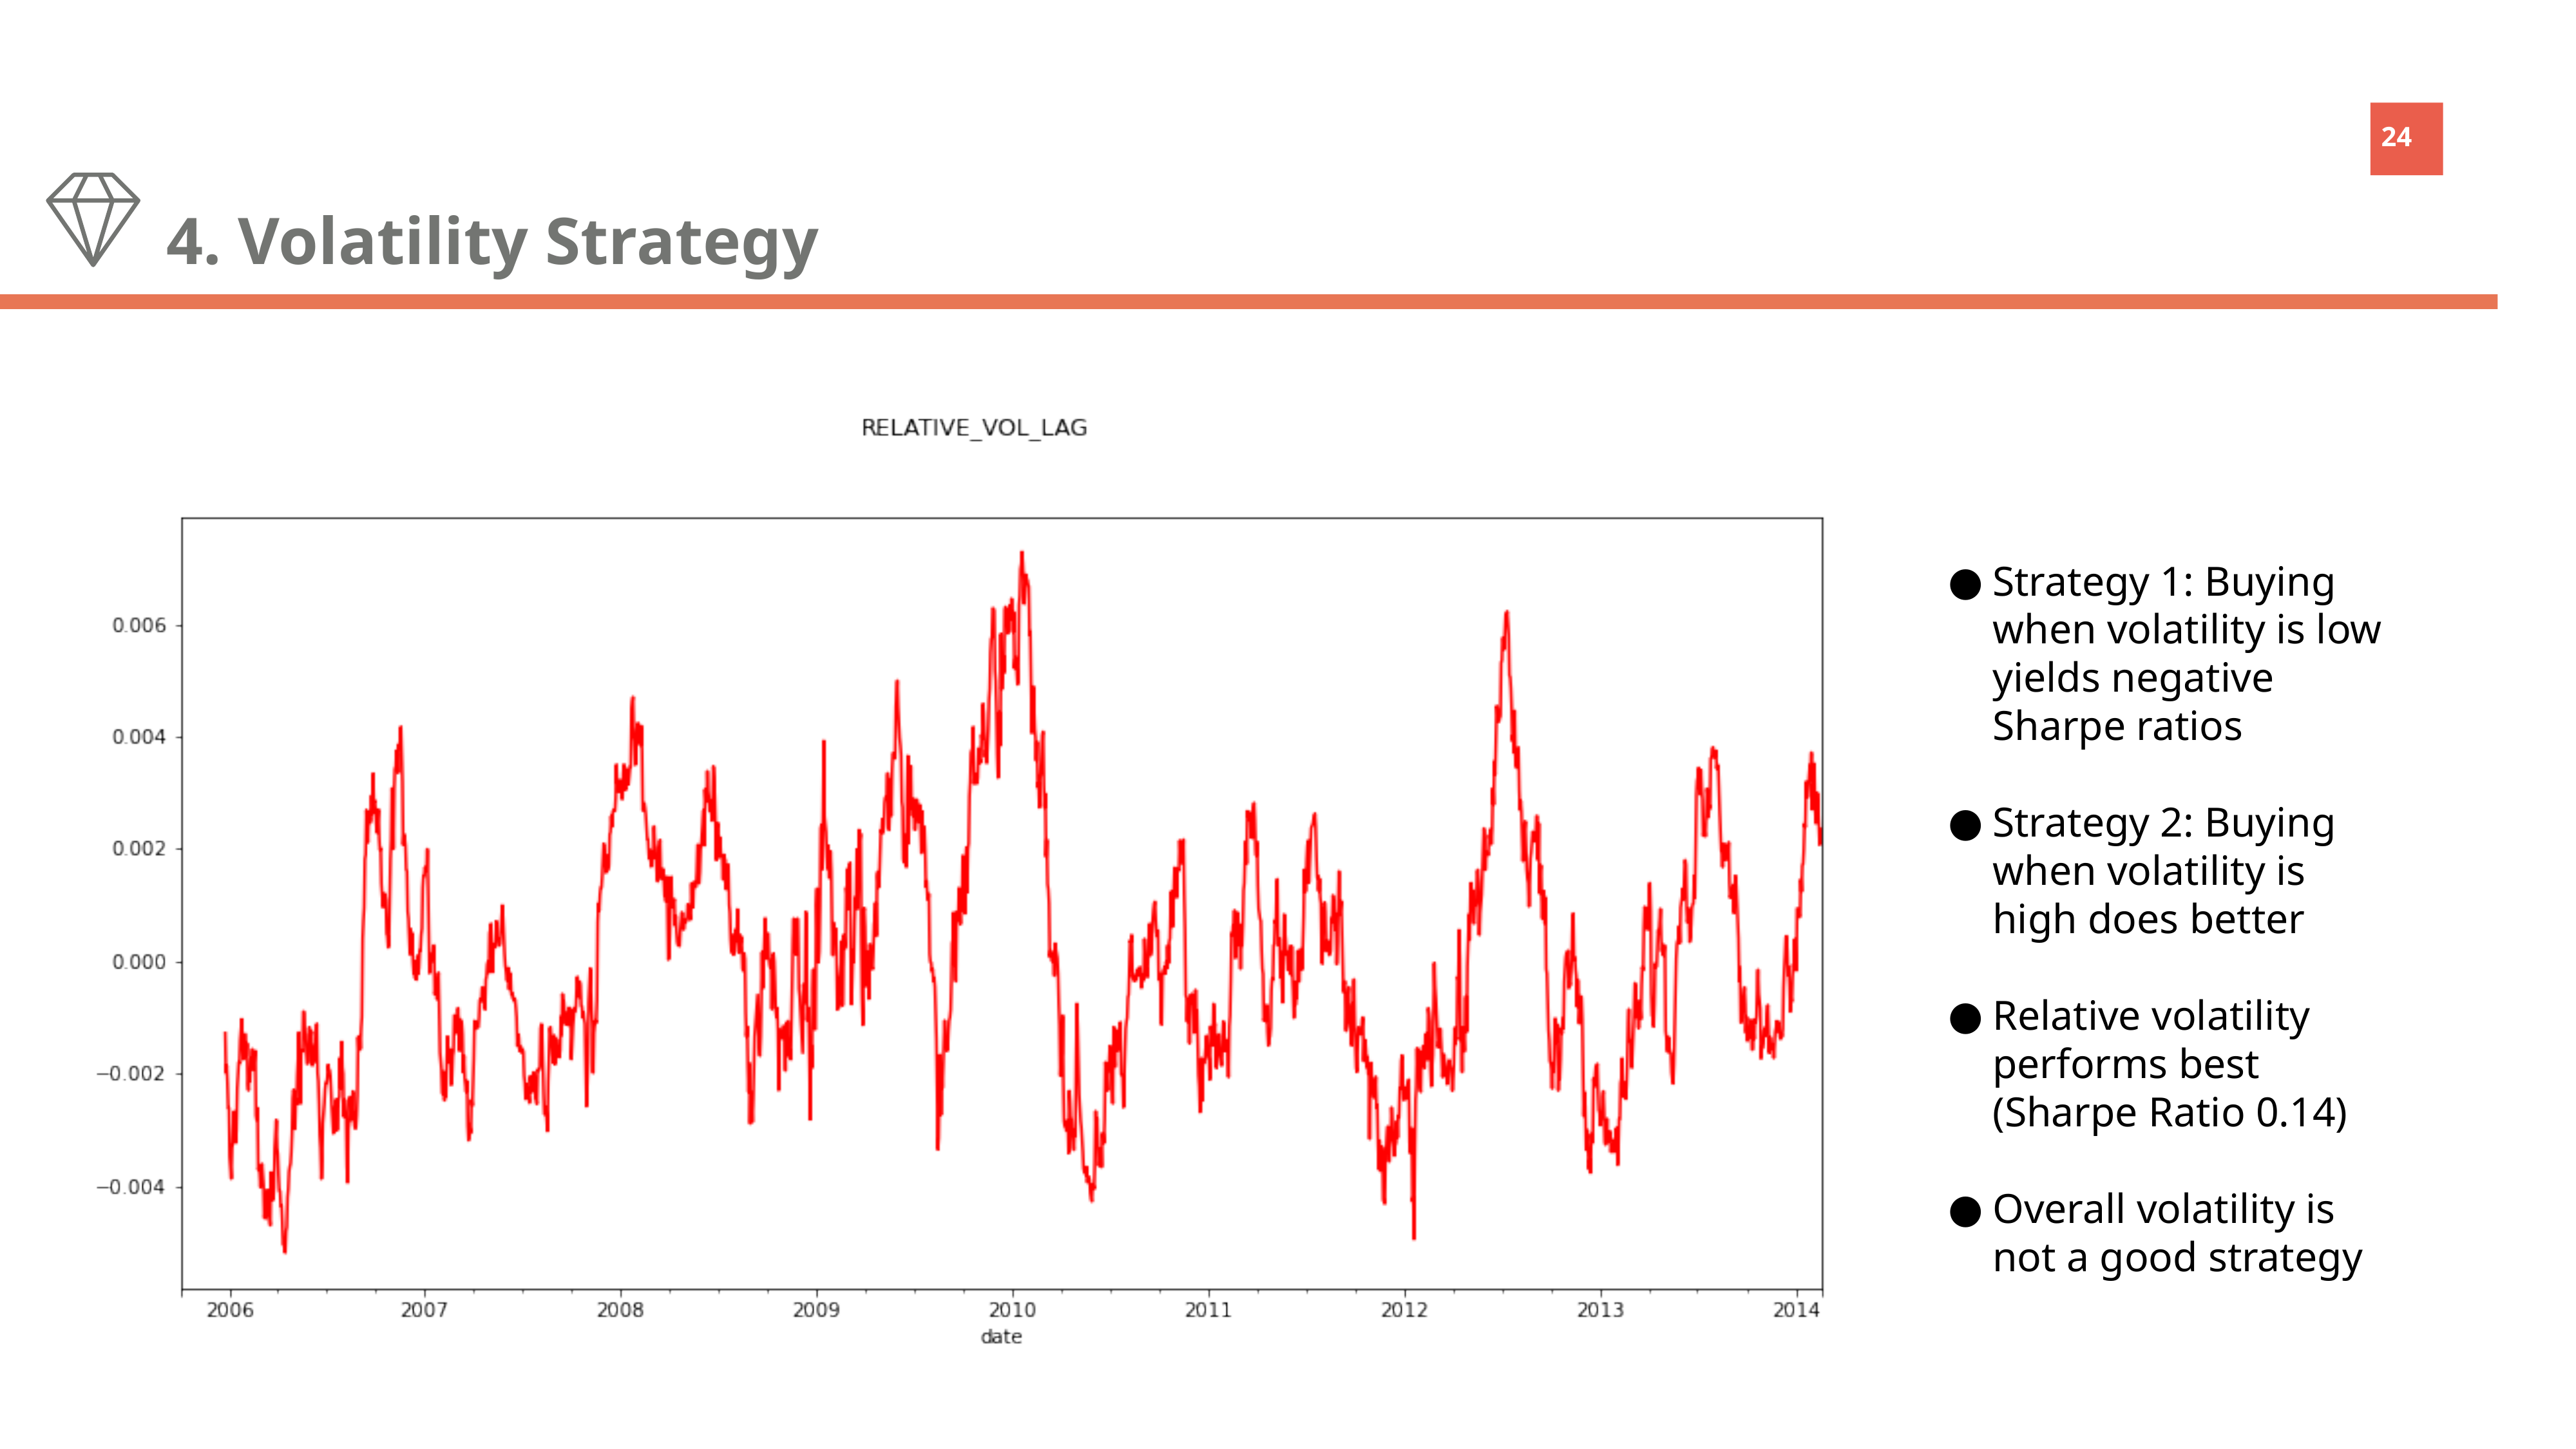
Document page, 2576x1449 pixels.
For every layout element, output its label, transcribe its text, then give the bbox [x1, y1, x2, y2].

text_box 4. Volatility Strategy [157, 156, 1605, 269]
text_box [0, 294, 2498, 309]
text_box [46, 173, 141, 267]
text_box Strategy 1: Buying when volatility is low yields negative Sharpe ratios Strategy 2: Buying when volatility is high does better Relative volatility performs best (Sharpe Ratio 0.14) Overall volatility is not a good strategy [2039, 545, 2394, 1054]
picture [0, 395, 2034, 1416]
